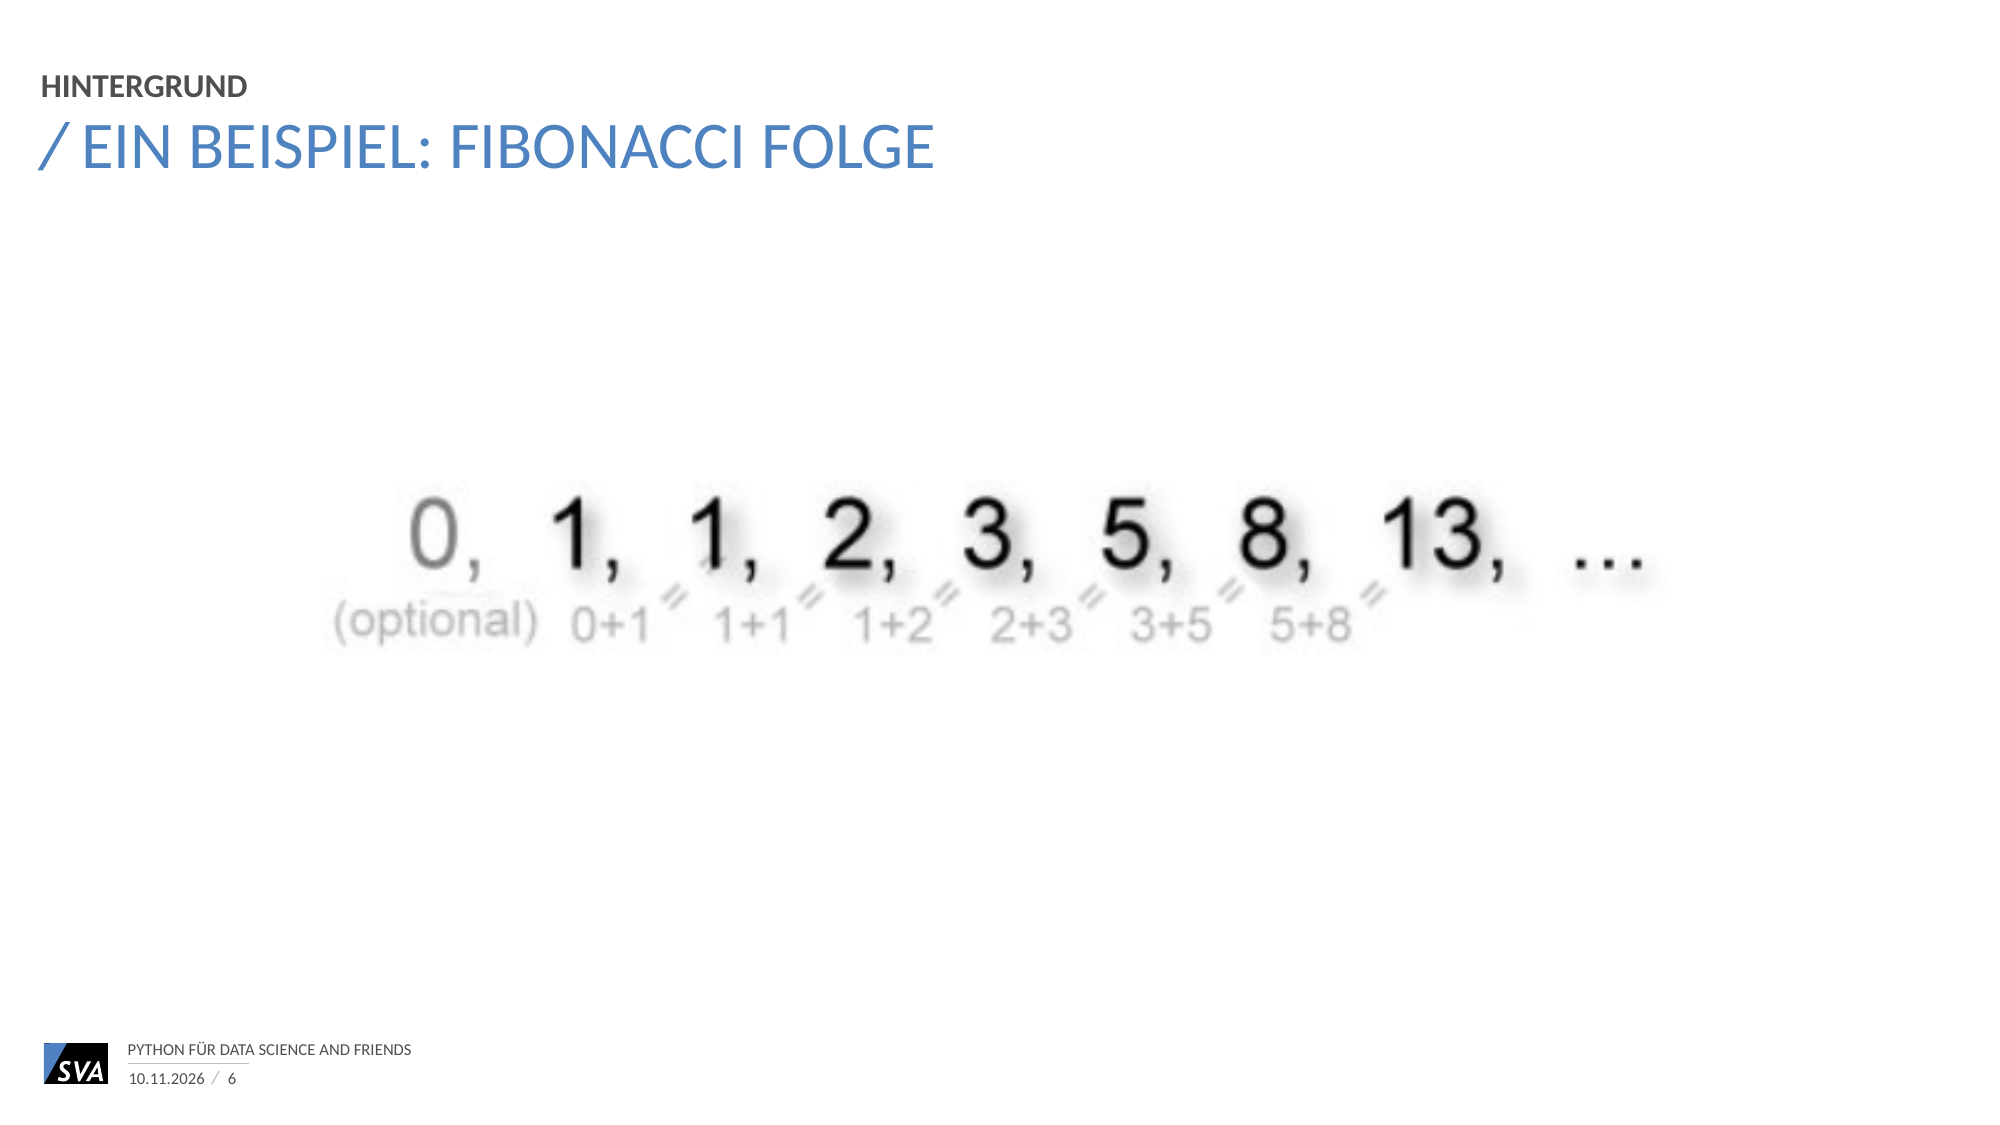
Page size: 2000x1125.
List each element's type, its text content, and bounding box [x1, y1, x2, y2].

picture [290, 439, 1704, 675]
subtitle Hintergrund [40, 63, 1652, 105]
slide_number 6 [227, 1068, 261, 1087]
footer Python für Data Science and Friends [127, 1041, 1297, 1059]
title Ein Beispiel: fibonacci folge [37, 107, 1957, 250]
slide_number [128, 1068, 207, 1087]
